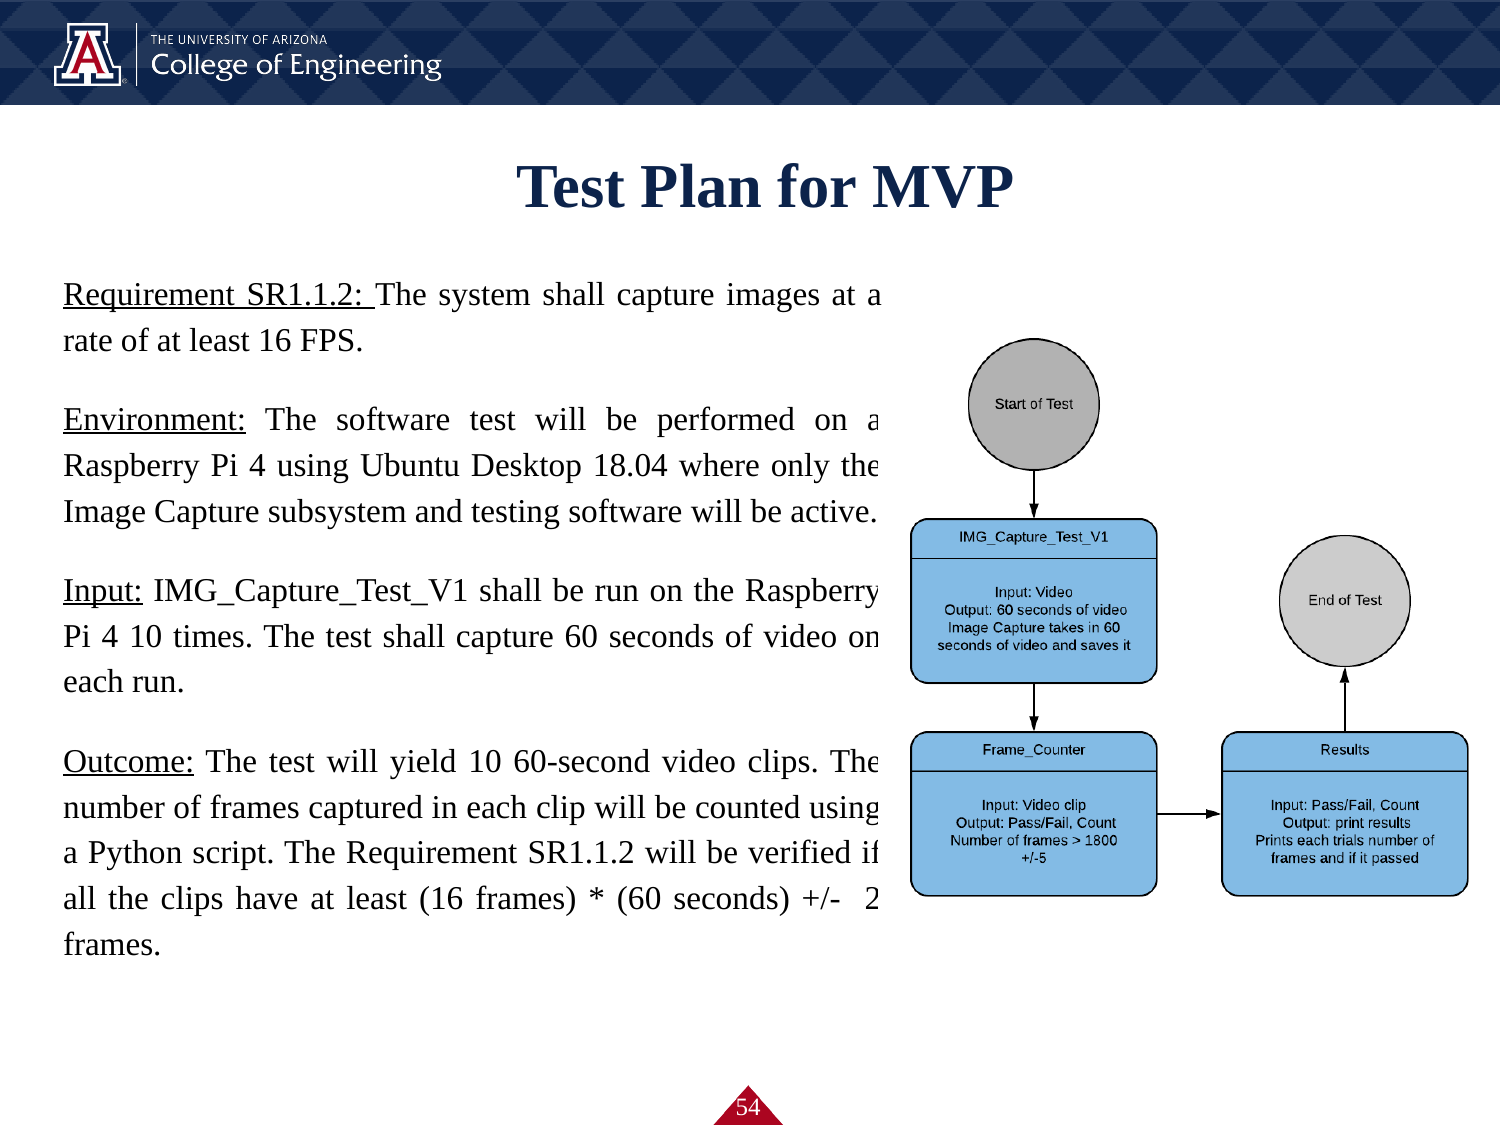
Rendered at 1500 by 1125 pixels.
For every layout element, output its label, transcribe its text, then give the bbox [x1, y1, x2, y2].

slide_number ‹#› [715, 1076, 781, 1125]
picture [54, 23, 442, 86]
text_box Requirement SR1.1.2: The system shall capture images at a rate of at least 16 FPS. Environment: The software test will be performed on a Raspberry Pi 4 using Ubuntu Desktop 18.04 where only the Image Capture subsystem and testing software will be active. Input: IMG_Capture_Test_V1 shall be run on the Raspberry Pi 4 10 times. The test shall capture 60 seconds of video on each run. Outcome: The test will yield 10 60-second video clips. The number of frames captured in each clip will be counted using a Python script. The Requirement SR1.1.2 will be verified if all the clips have at least (16 frames) * (60 seconds) +/- 2 frames. [48, 250, 899, 1076]
title Test Plan for MVP [90, 101, 1441, 251]
picture [878, 306, 1500, 928]
